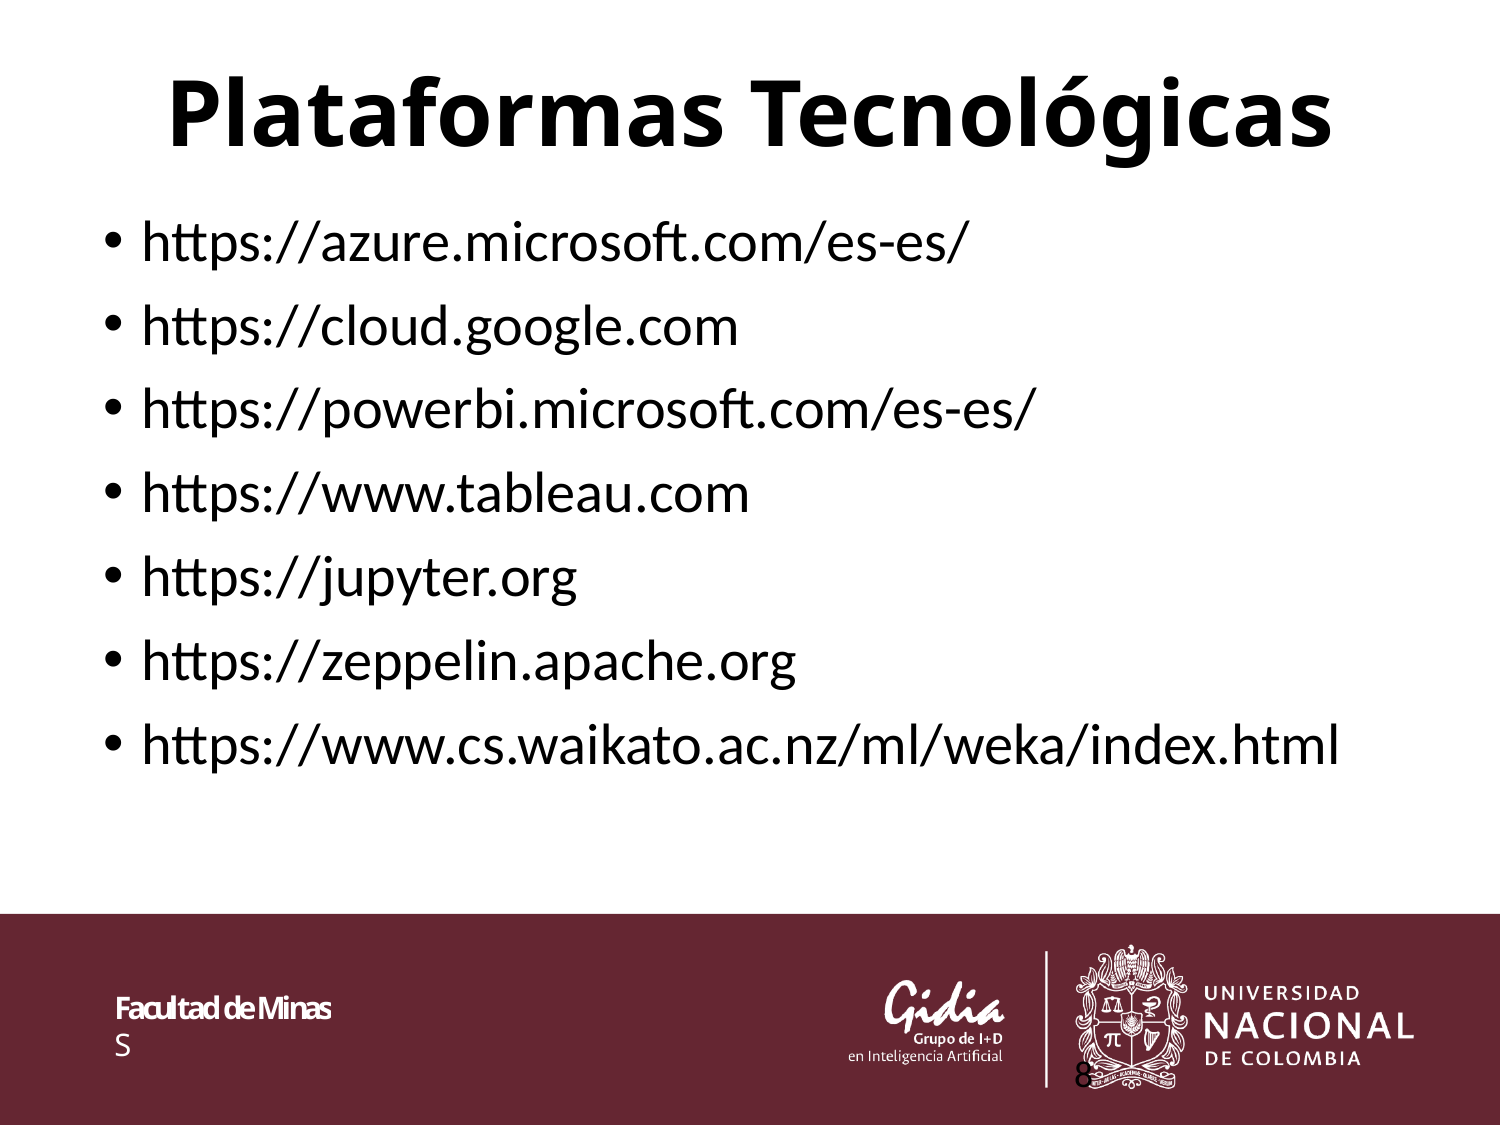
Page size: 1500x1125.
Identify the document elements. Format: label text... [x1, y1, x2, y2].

list https://azure.microsoft.com/es-es/ https://cloud.google.com https://powerbi.microsoft.com/es-es/ https://www.tableau.com https://jupyter.org https://zeppelin.apache.org https://www.cs.waikato.ac.nz/ml/weka/index.html [88, 203, 1383, 918]
picture [773, 933, 1493, 1105]
slide_number 8 [1059, 1042, 1397, 1103]
title Plataformas Tecnológicas [103, 59, 1397, 278]
